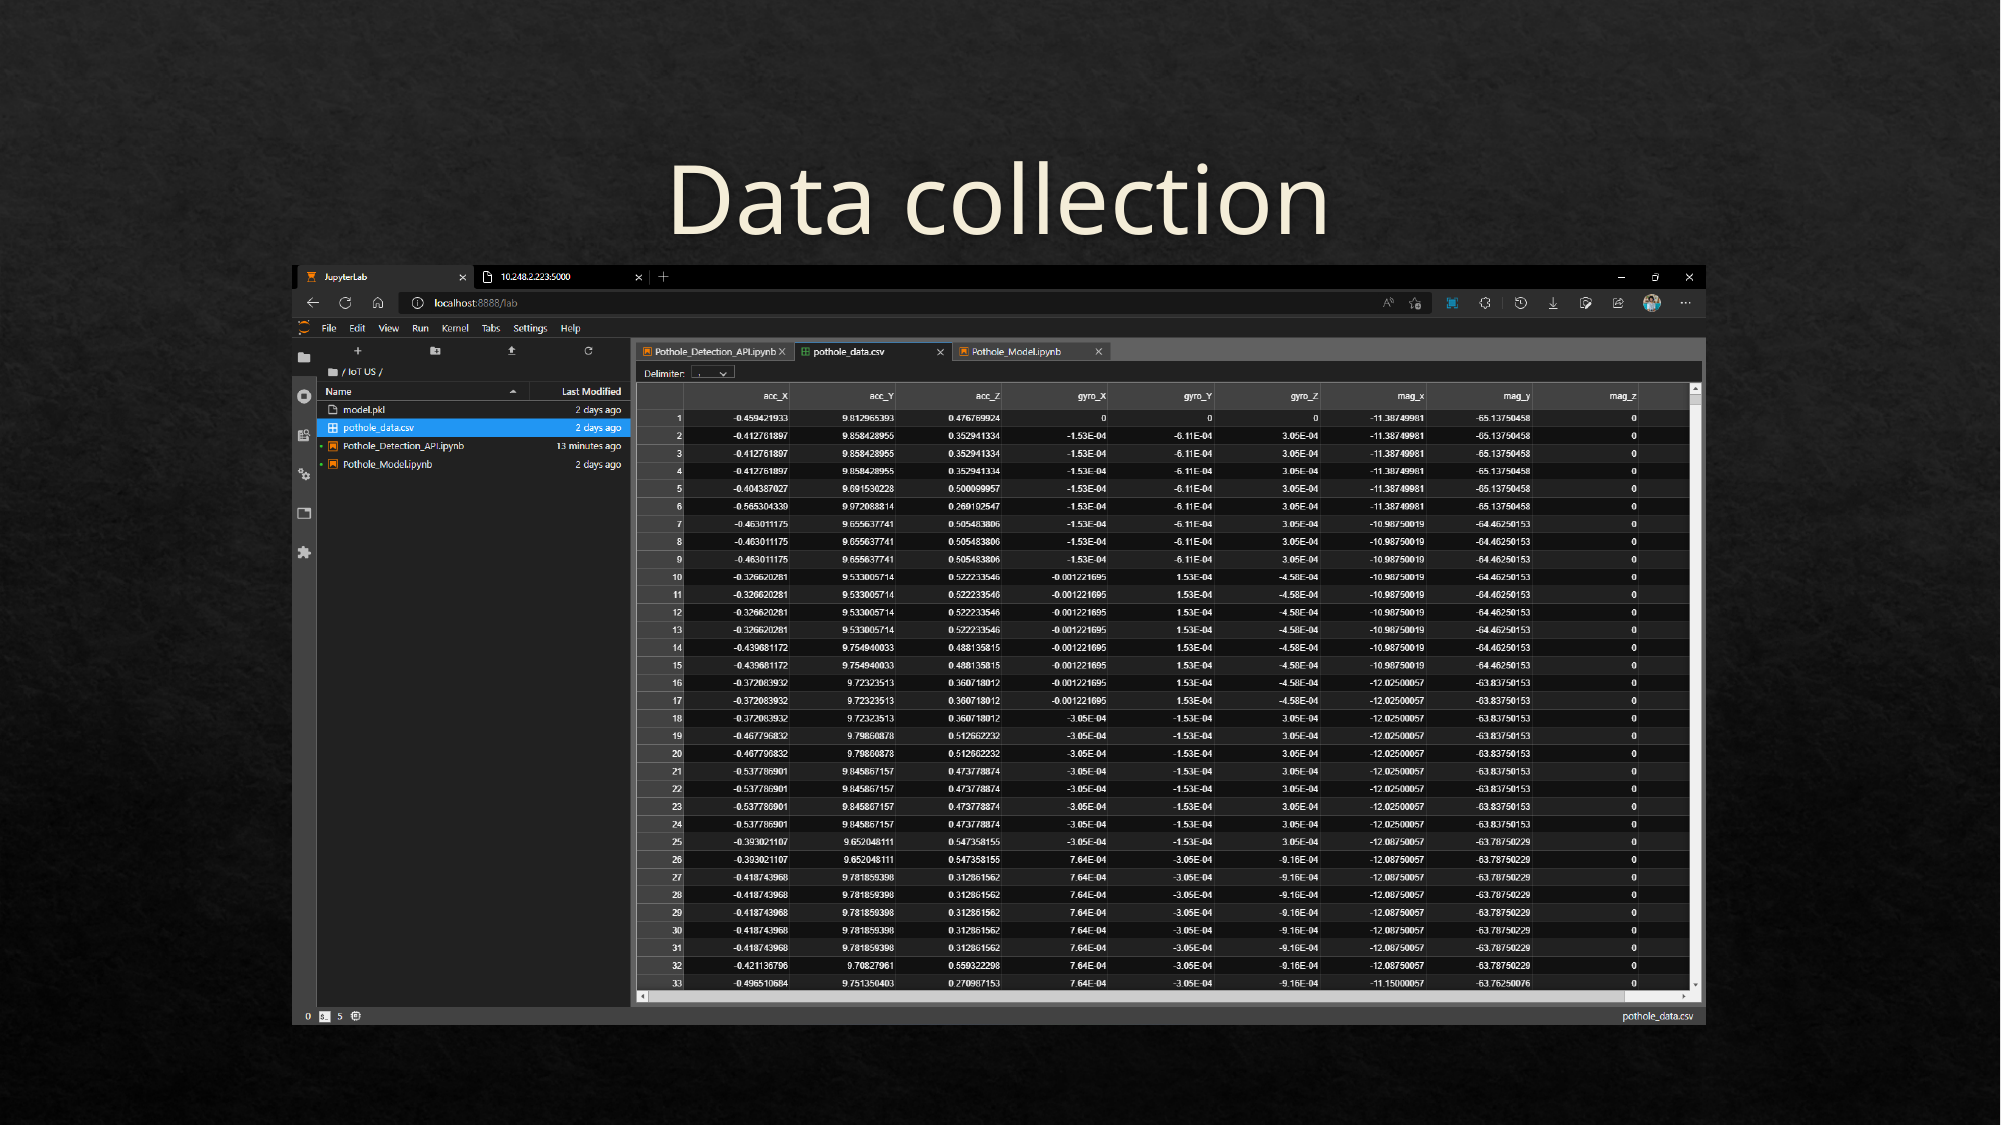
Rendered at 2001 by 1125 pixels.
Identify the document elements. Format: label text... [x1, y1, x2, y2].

picture [292, 264, 1706, 1026]
title Data collection [149, 99, 1849, 307]
